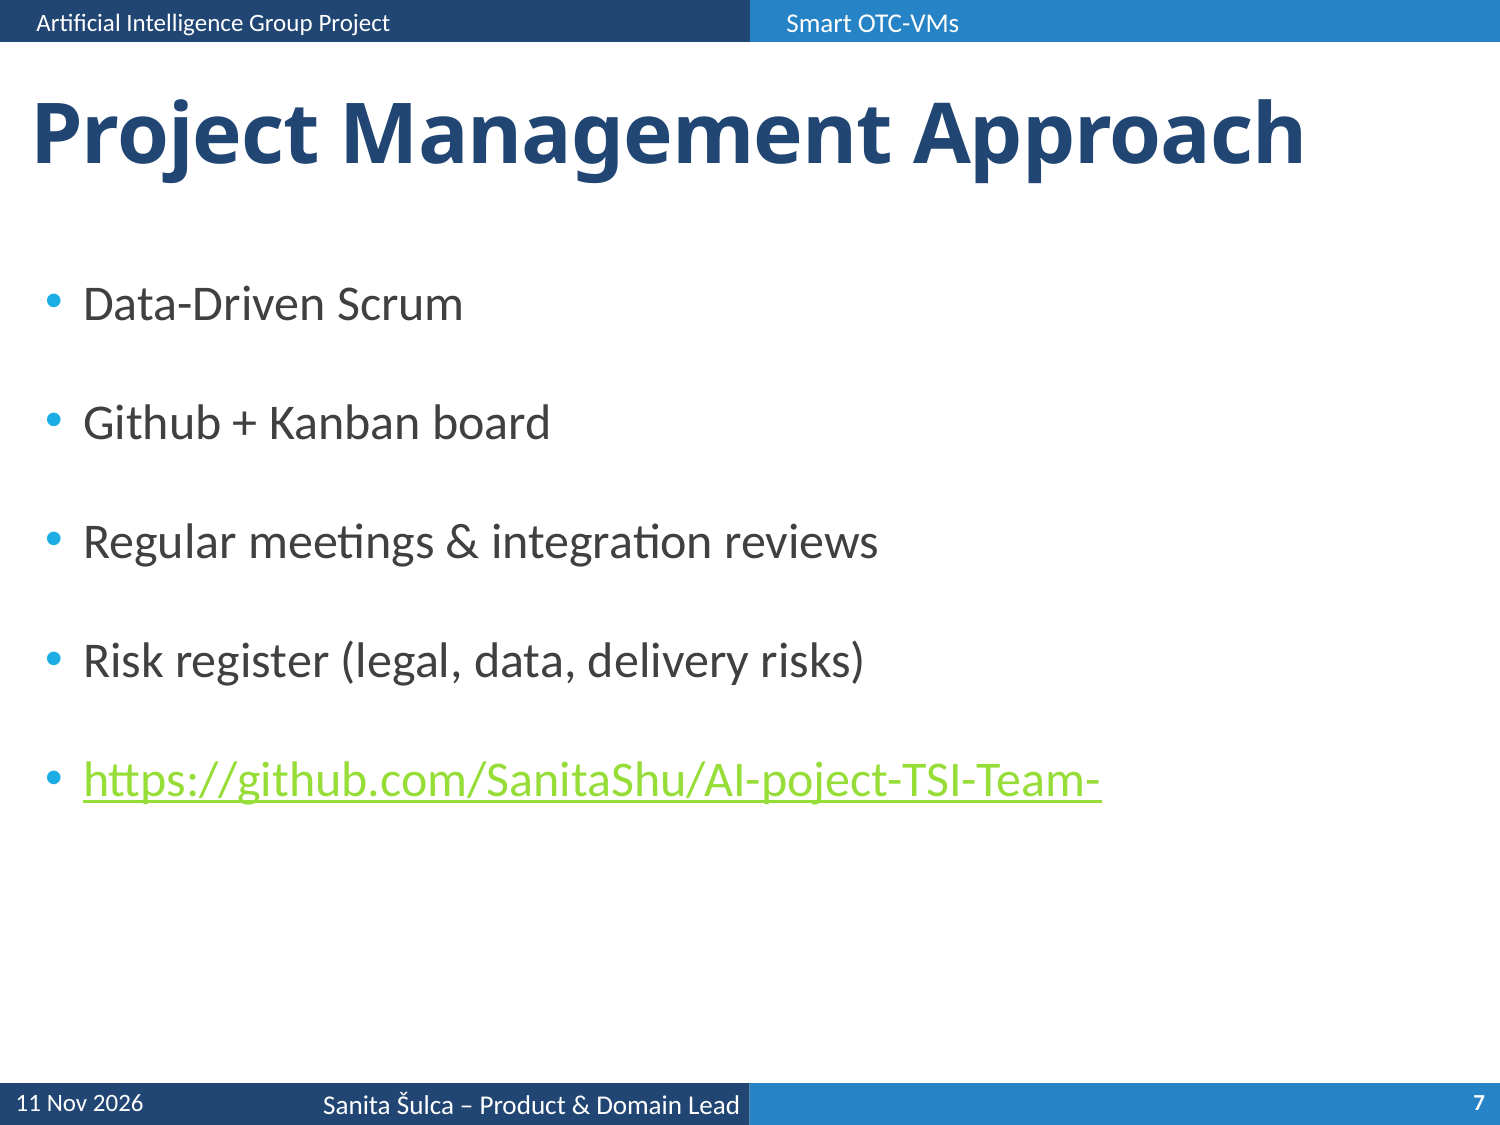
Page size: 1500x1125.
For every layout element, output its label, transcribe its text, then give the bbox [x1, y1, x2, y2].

list Smart OTC-VMs [750, 0, 1500, 43]
title Project Management Approach [0, 87, 1500, 250]
list Data-Driven Scrum Github + Kanban board Regular meetings & integration reviews Risk register (legal, data, delivery risks) https://github.com/SanitaShu/AI-poject-TSI-Team- [45, 232, 1451, 1059]
list Sanita Šulca – Product & Domain Lead [183, 1082, 741, 1125]
slide_number 5-Jan-26 [0, 1082, 181, 1125]
list Artificial Intelligence Group Project [0, 0, 750, 43]
slide_number 7 [1401, 1082, 1500, 1125]
